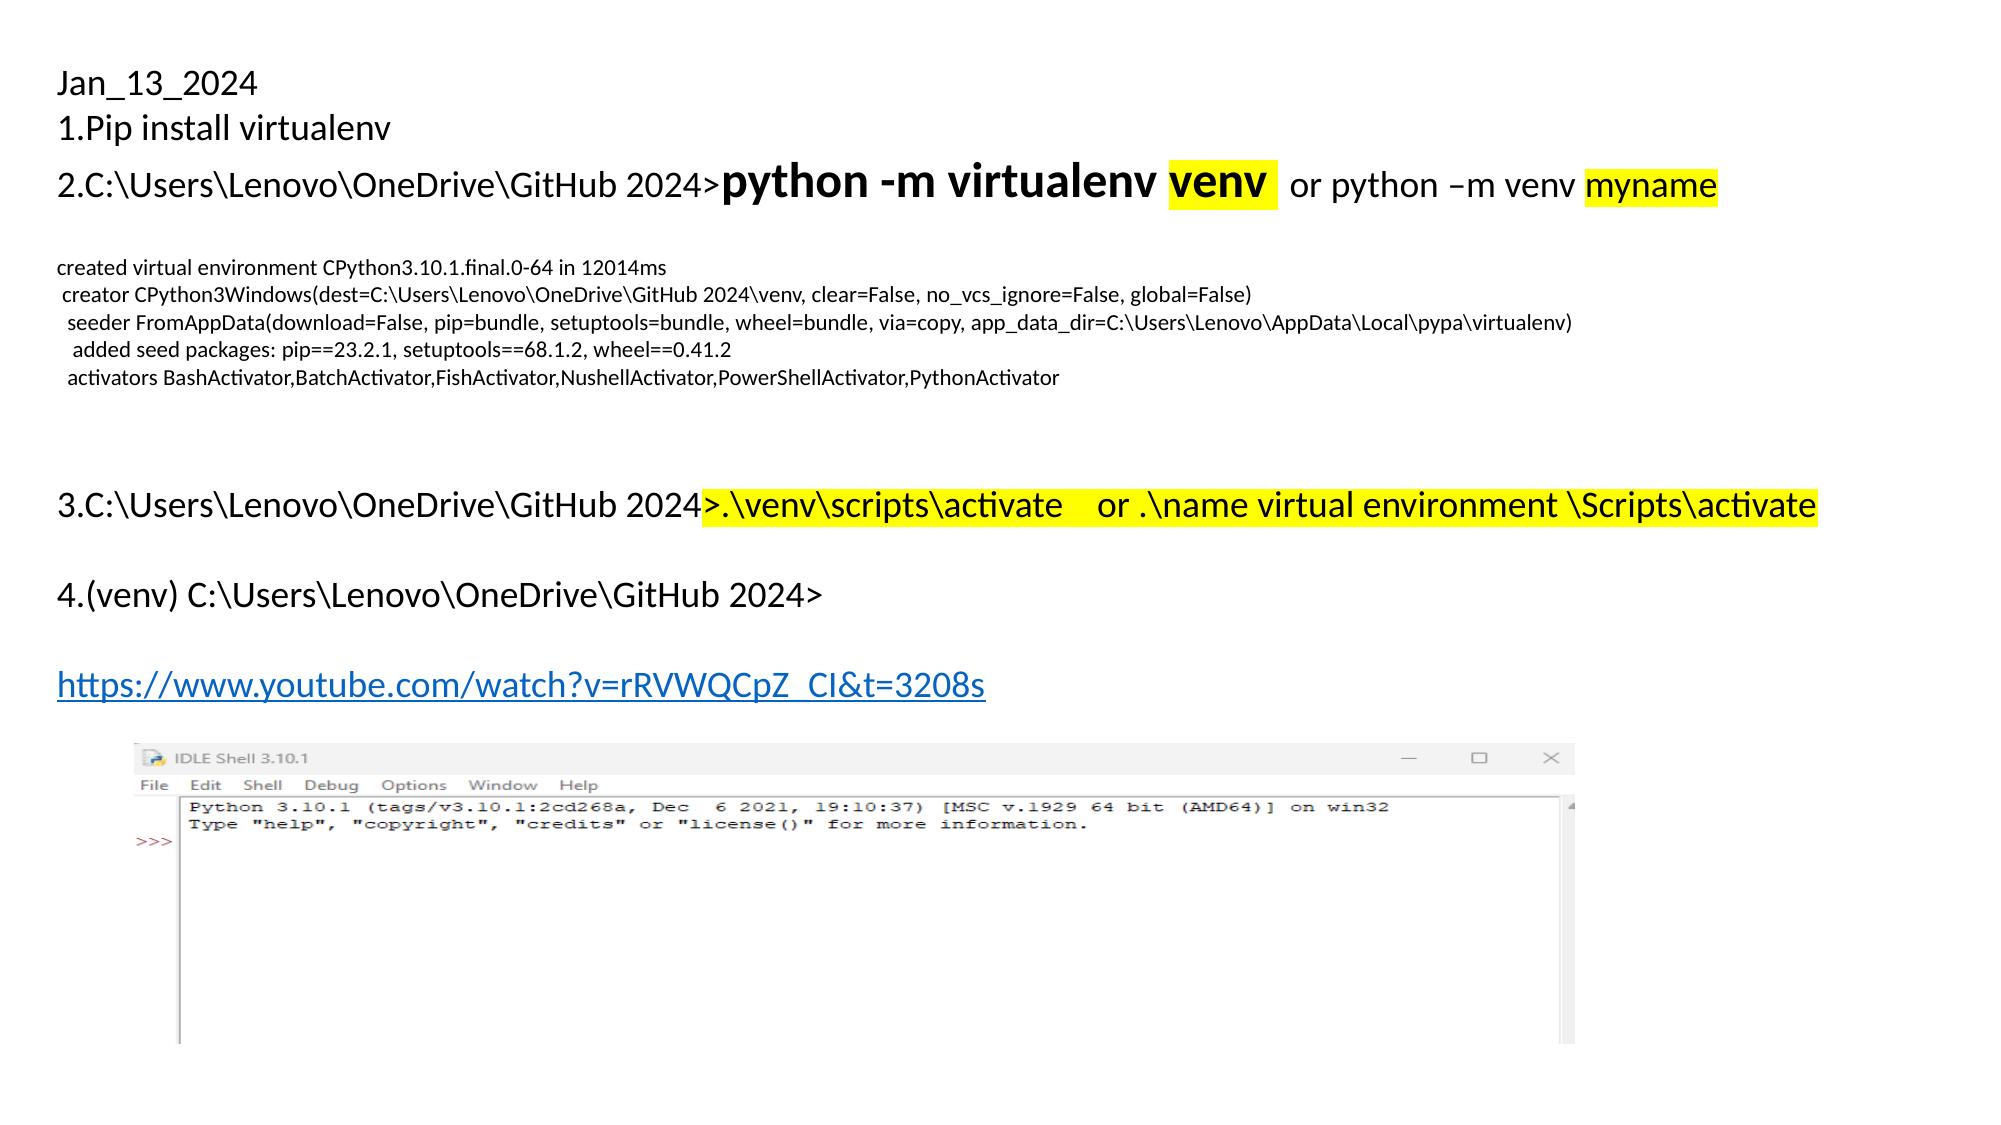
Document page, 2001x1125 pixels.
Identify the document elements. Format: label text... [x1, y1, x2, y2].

picture [134, 743, 1575, 1044]
text_box Jan_13_2024 1.Pip install virtualenv 2.C:\Users\Lenovo\OneDrive\GitHub 2024>python -m virtualenv venv or python –m venv myname created virtual environment CPython3.10.1.final.0-64 in 12014ms creator CPython3Windows(dest=C:\Users\Lenovo\OneDrive\GitHub 2024\venv, clear=False, no_vcs_ignore=False, global=False) seeder FromAppData(download=False, pip=bundle, setuptools=bundle, wheel=bundle, via=copy, app_data_dir=C:\Users\Lenovo\AppData\Local\pypa\virtualenv) added seed packages: pip==23.2.1, setuptools==68.1.2, wheel==0.41.2 activators BashActivator,BatchActivator,FishActivator,NushellActivator,PowerShellActivator,PythonActivator 3.C:\Users\Lenovo\OneDrive\GitHub 2024>.\venv\scripts\activate or .\name virtual environment \Scripts\activate 4.(venv) C:\Users\Lenovo\OneDrive\GitHub 2024> https://www.youtube.com/watch?v=rRVWQCpZ_CI&t=3208s [42, 50, 1967, 803]
